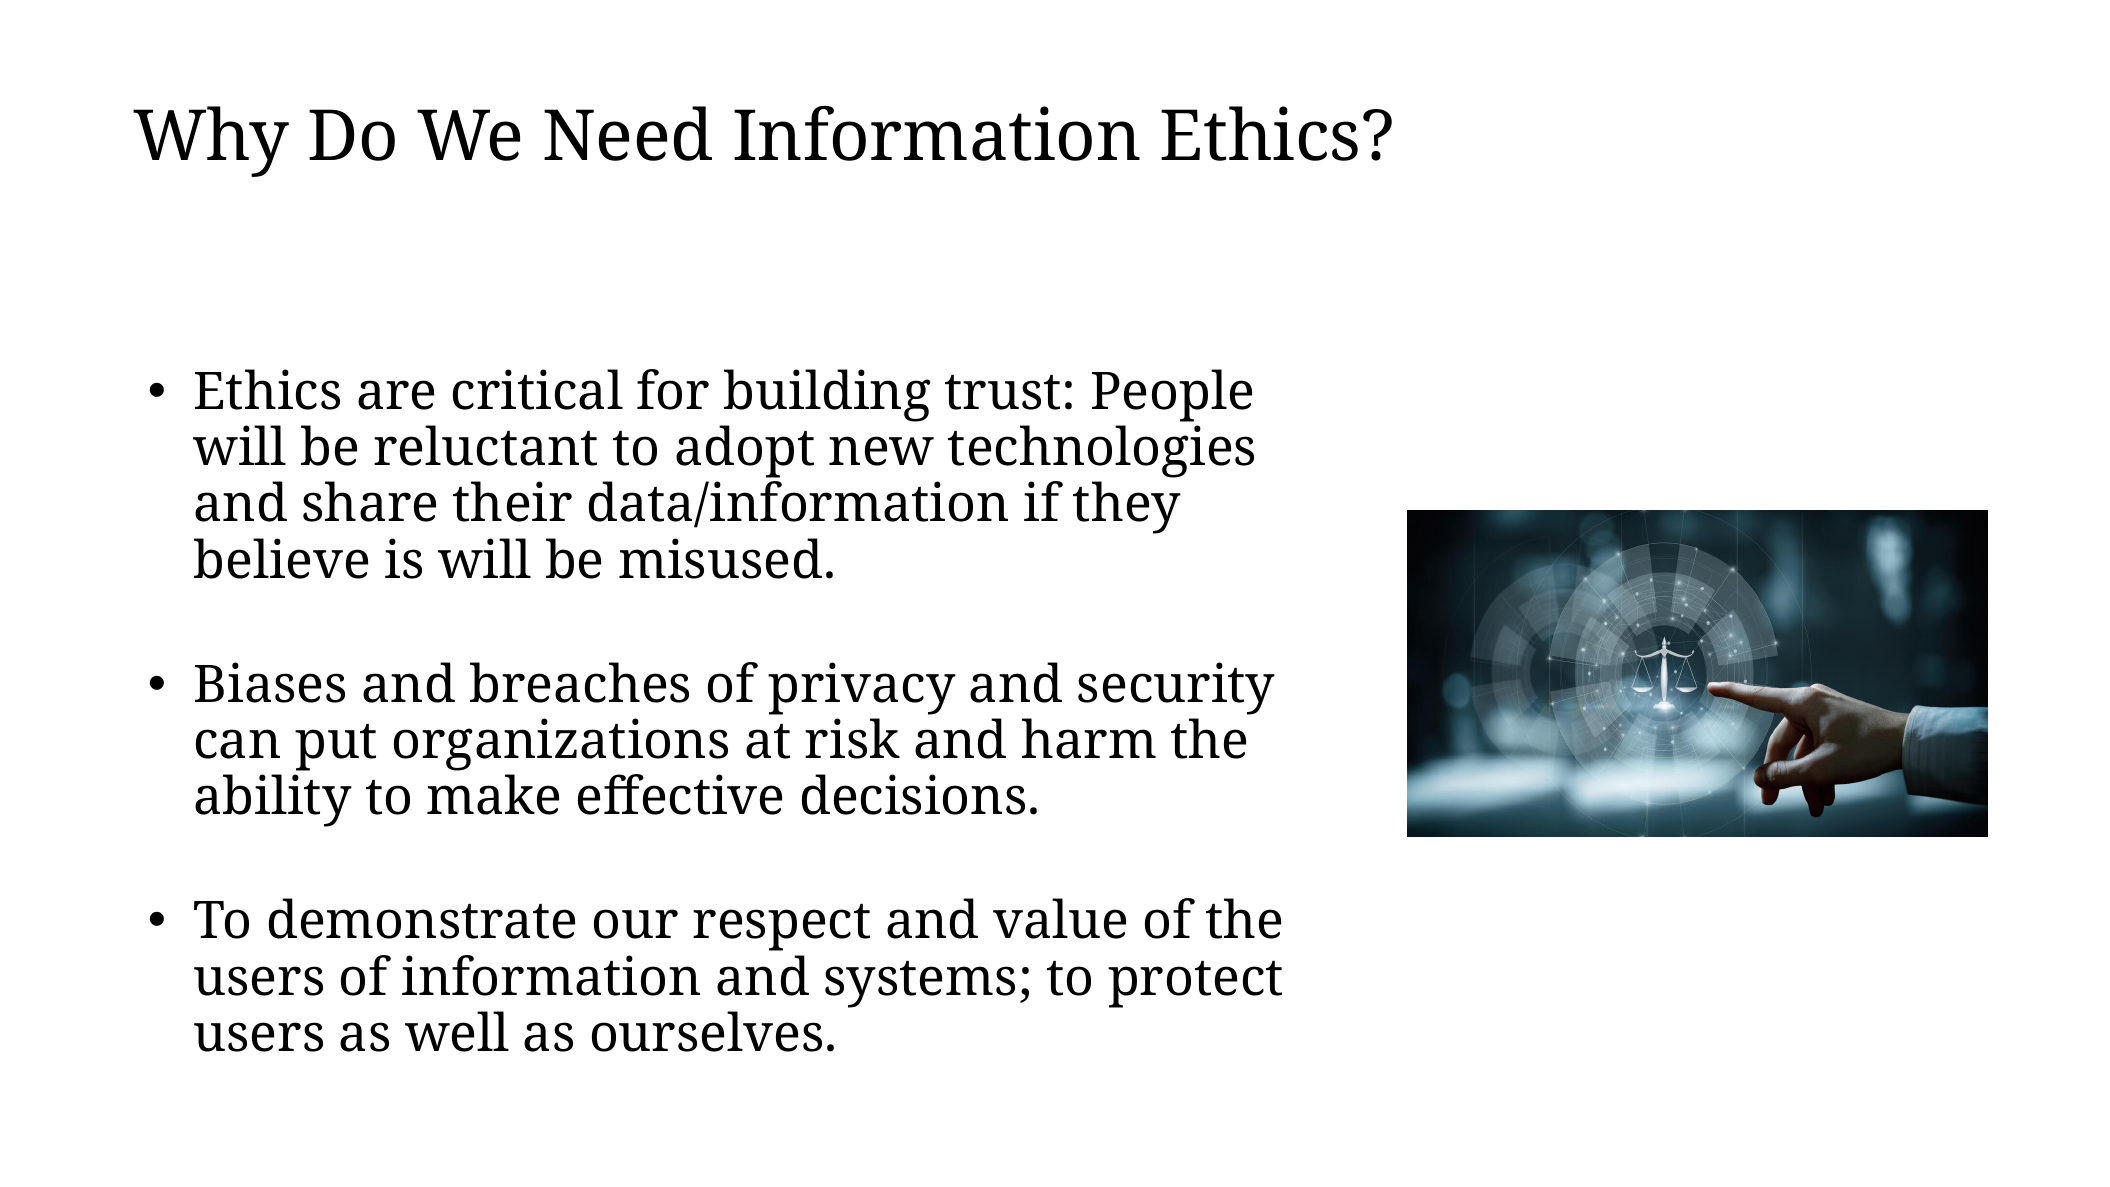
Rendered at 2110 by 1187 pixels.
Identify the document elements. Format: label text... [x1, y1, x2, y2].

list Ethics are critical for building trust: People will be reluctant to adopt new technologies and share their data/information if they believe is will be misused. Biases and breaches of privacy and security can put organizations at risk and harm the ability to make effective decisions. To demonstrate our respect and value of the users of information and systems; to protect users as well as ourselves. [121, 356, 1374, 1078]
picture [1407, 510, 1988, 838]
title Why Do We Need Information Ethics? [118, 73, 1878, 203]
